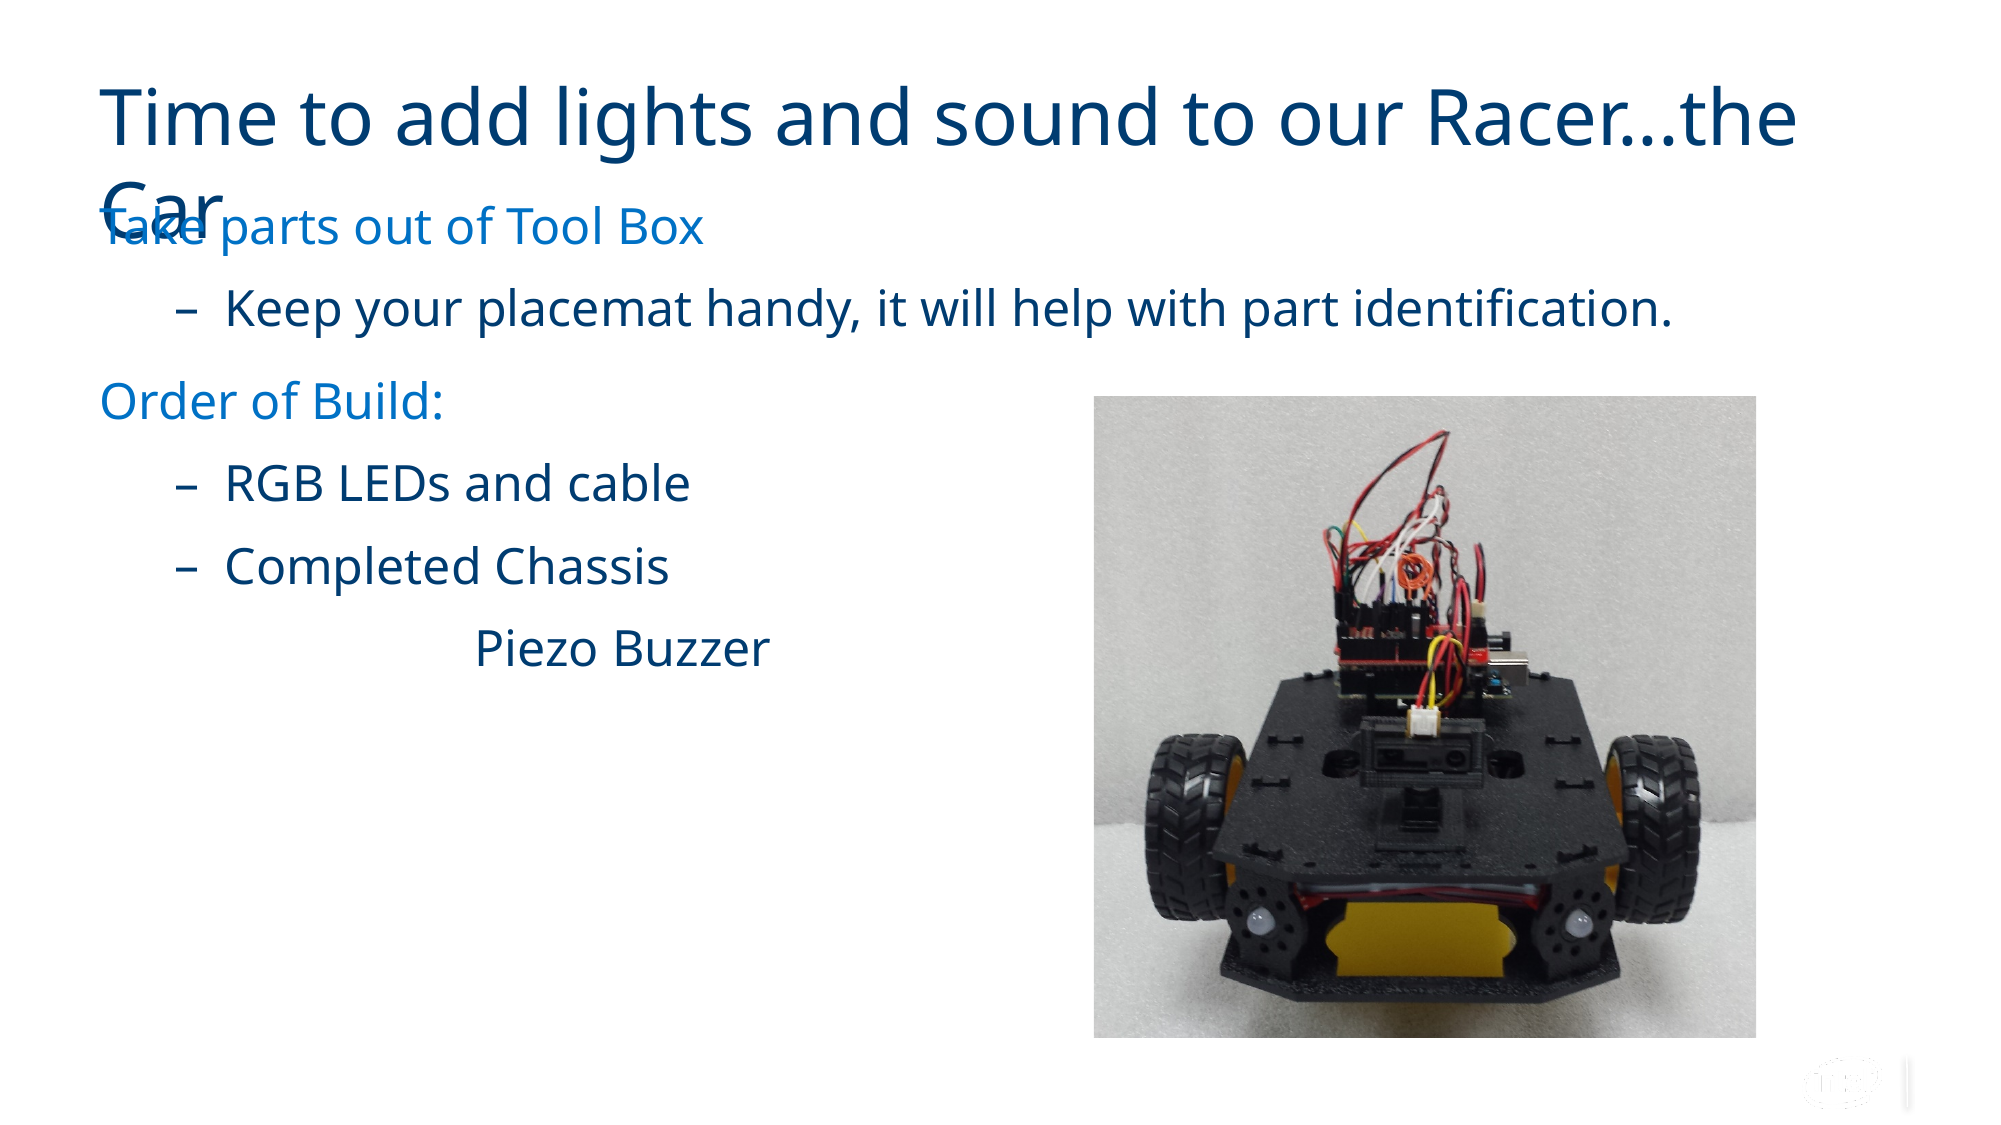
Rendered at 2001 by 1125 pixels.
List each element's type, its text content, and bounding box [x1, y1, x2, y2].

list Take parts out of Tool Box Keep your placemat handy, it will help with part identification. Order of Build: RGB LEDs and cable Completed Chassis Piezo Buzzer [99, 194, 1900, 1056]
picture [1093, 396, 1757, 1038]
slide_number 26 [1504, 1049, 1956, 1110]
title Time to add lights and sound to our Racer...the Car [99, 67, 1900, 194]
